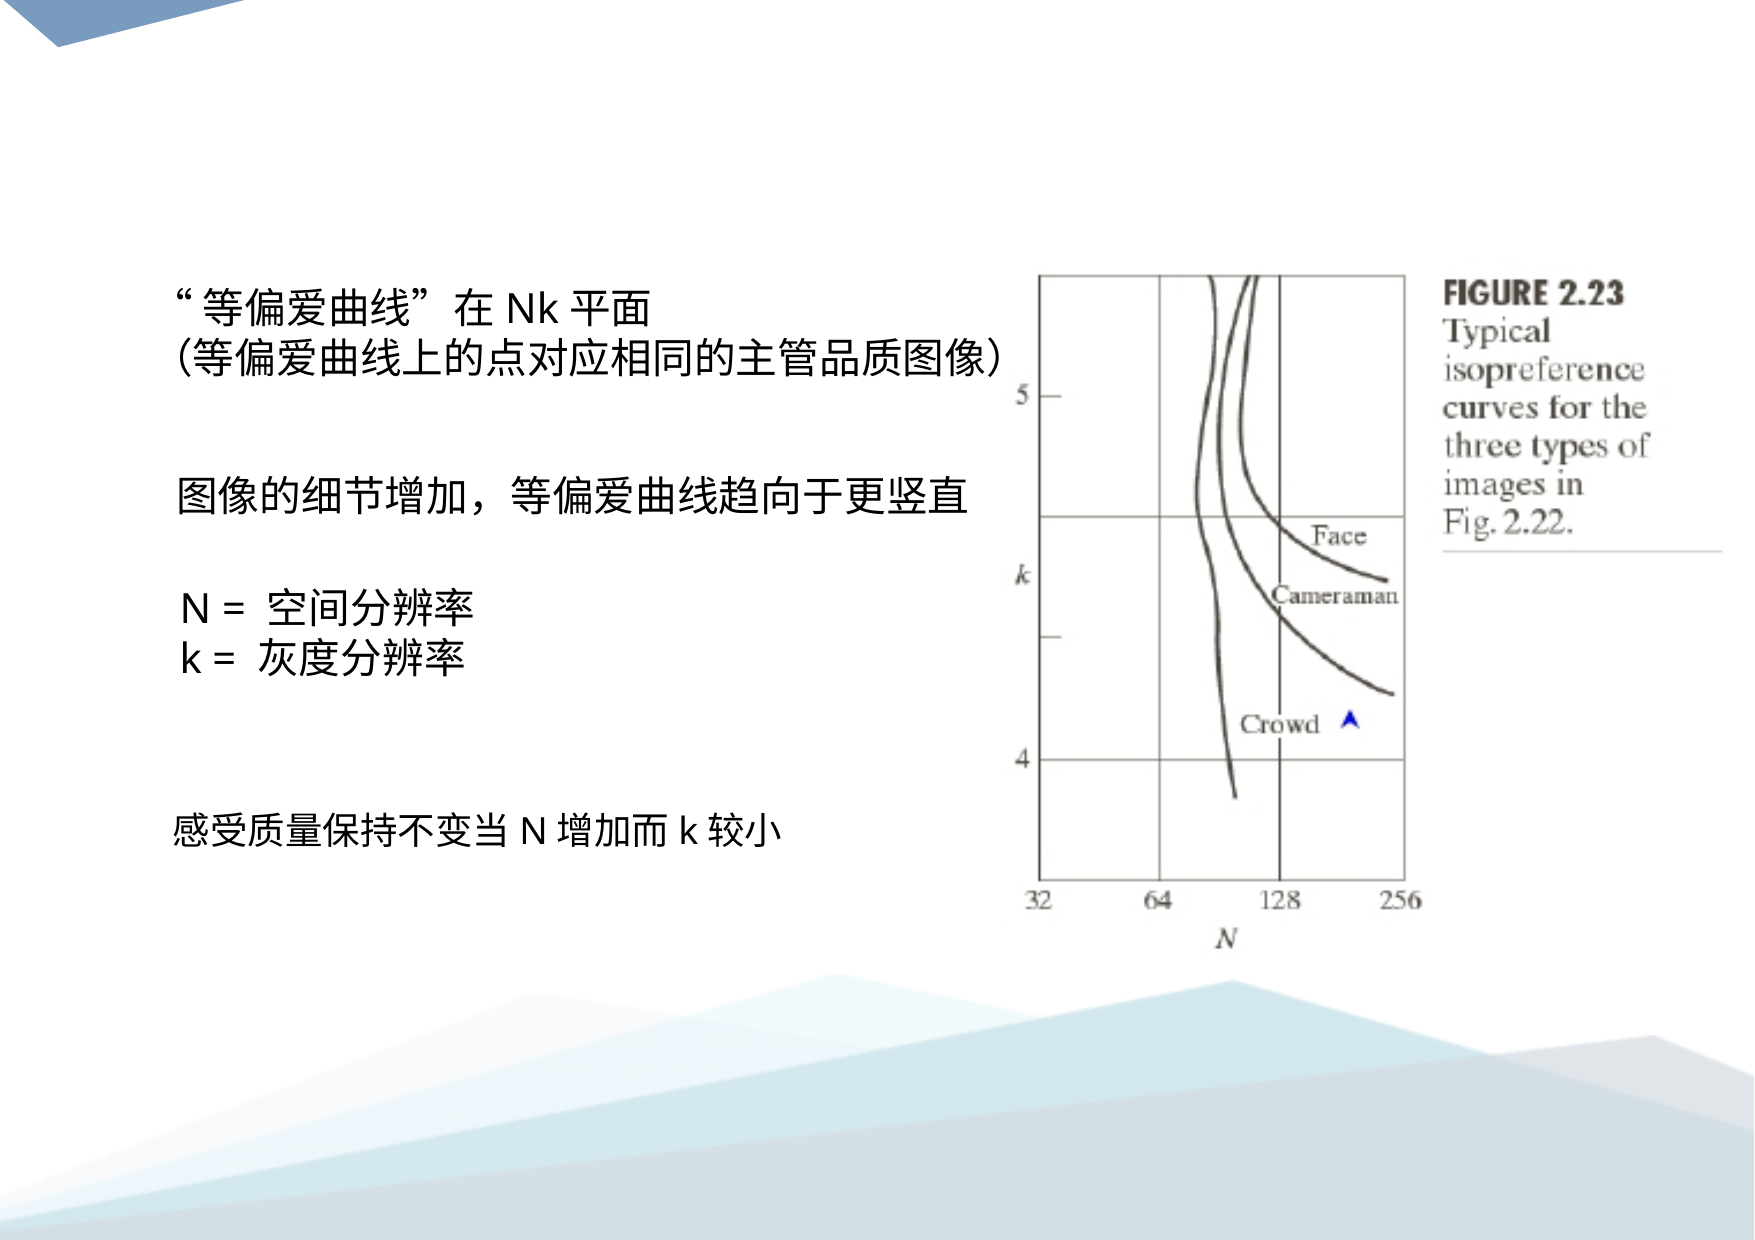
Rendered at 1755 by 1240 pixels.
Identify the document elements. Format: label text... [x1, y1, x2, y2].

text_box 感受质量保持不变当N增加而k较小 [172, 807, 783, 860]
text_box “等偏爱曲线”在Nk平面 （等偏爱曲线上的点对应相同的主管品质图像） [151, 282, 1002, 390]
text_box [3, 0, 245, 48]
picture [1002, 257, 1739, 963]
picture [0, 974, 1755, 1240]
text_box N = 空间分辨率 k = 灰度分辨率 [179, 582, 759, 690]
text_box 图像的细节增加，等偏爱曲线趋向于更竖直 [176, 469, 970, 528]
